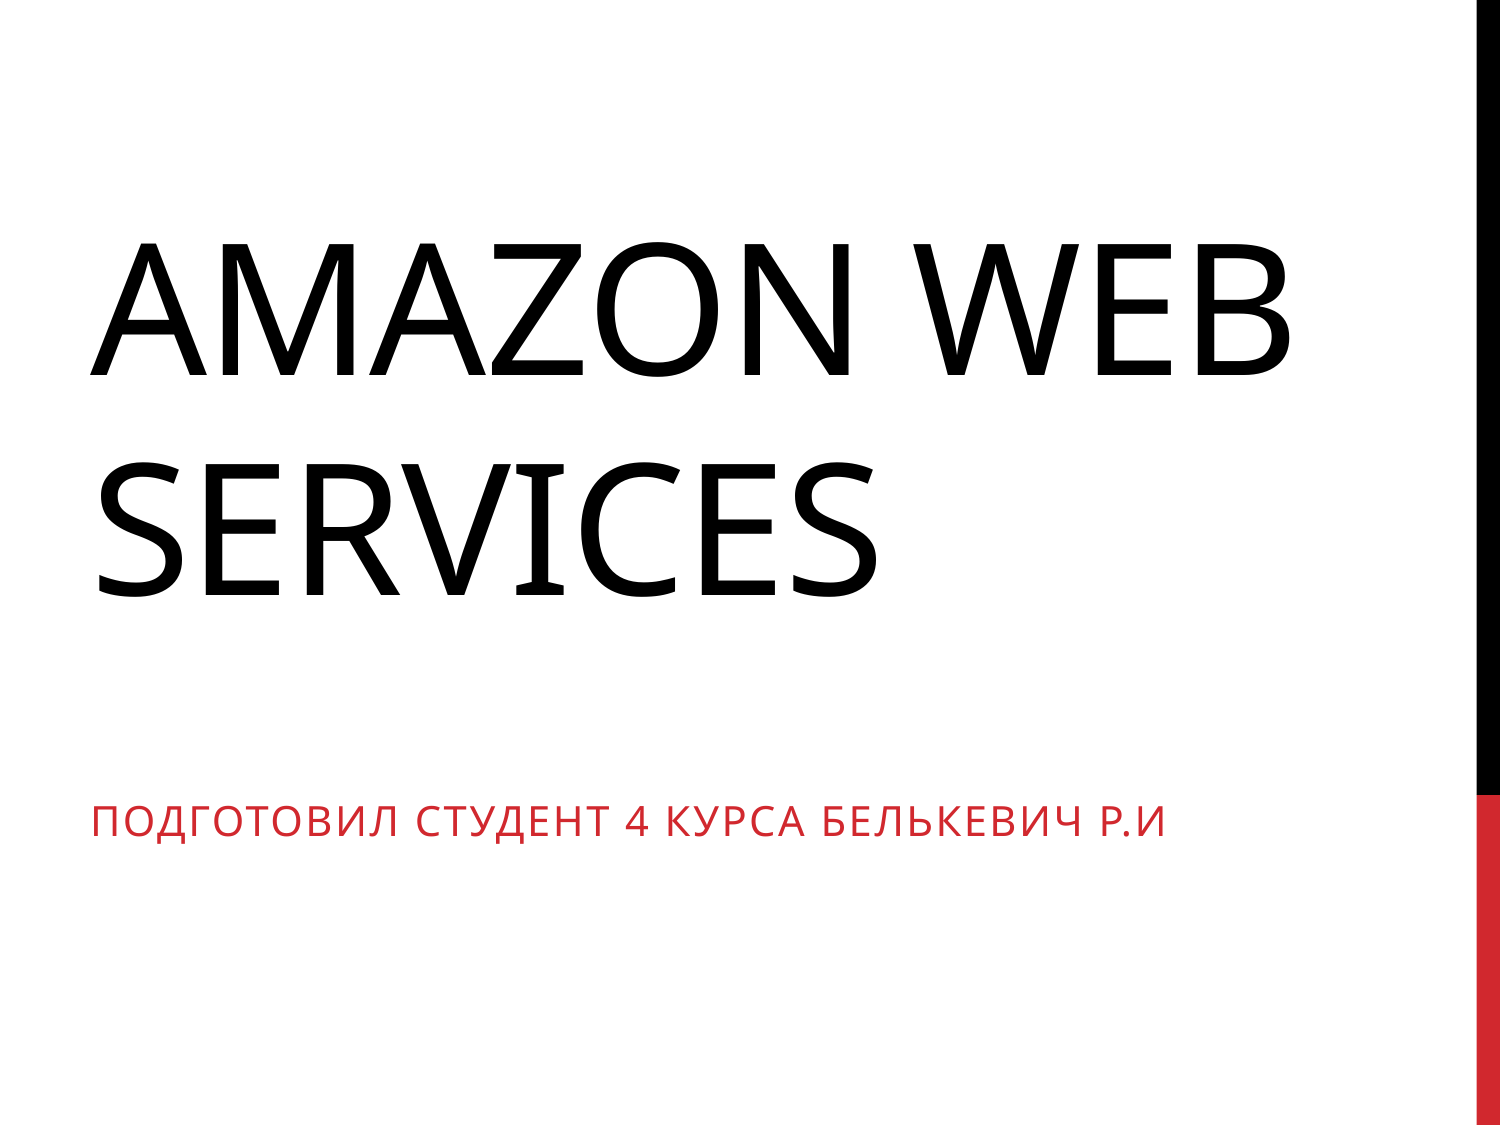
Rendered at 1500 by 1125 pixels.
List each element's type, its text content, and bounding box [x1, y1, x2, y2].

subtitle Подготовил студент 4 курса Белькевич Р.И [75, 787, 1447, 938]
title Amazon Web Services [75, 37, 1350, 787]
